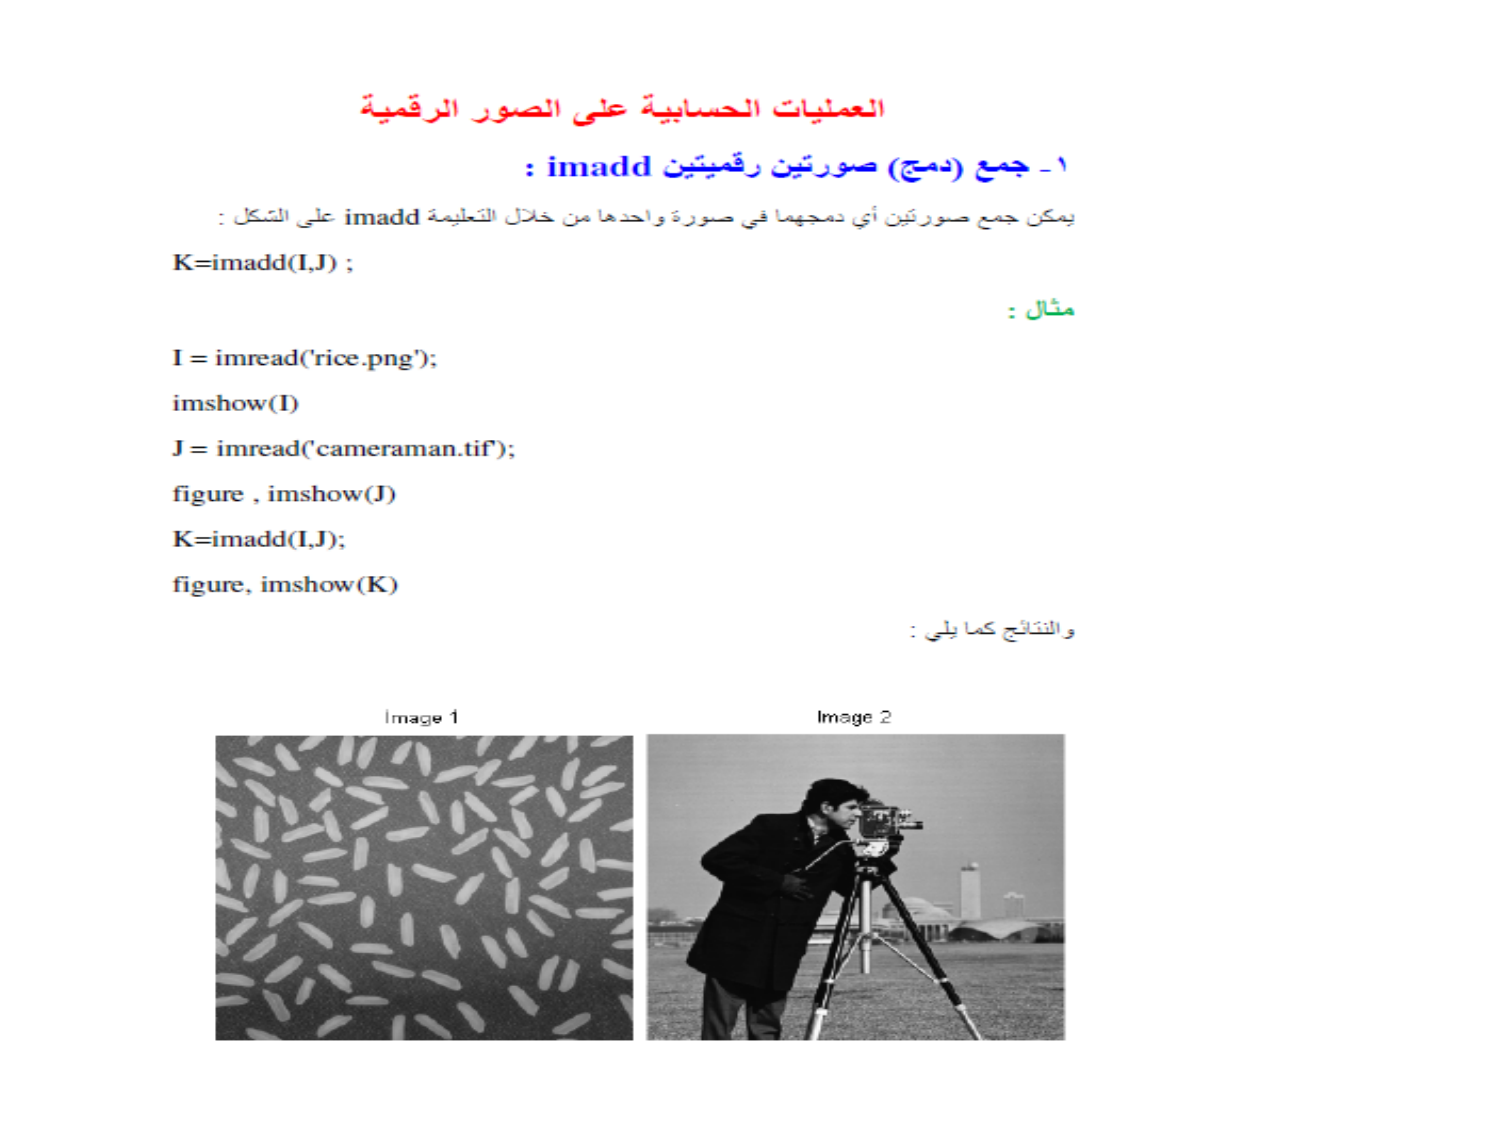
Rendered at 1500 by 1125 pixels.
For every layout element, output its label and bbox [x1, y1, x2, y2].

picture [99, 63, 1128, 1062]
